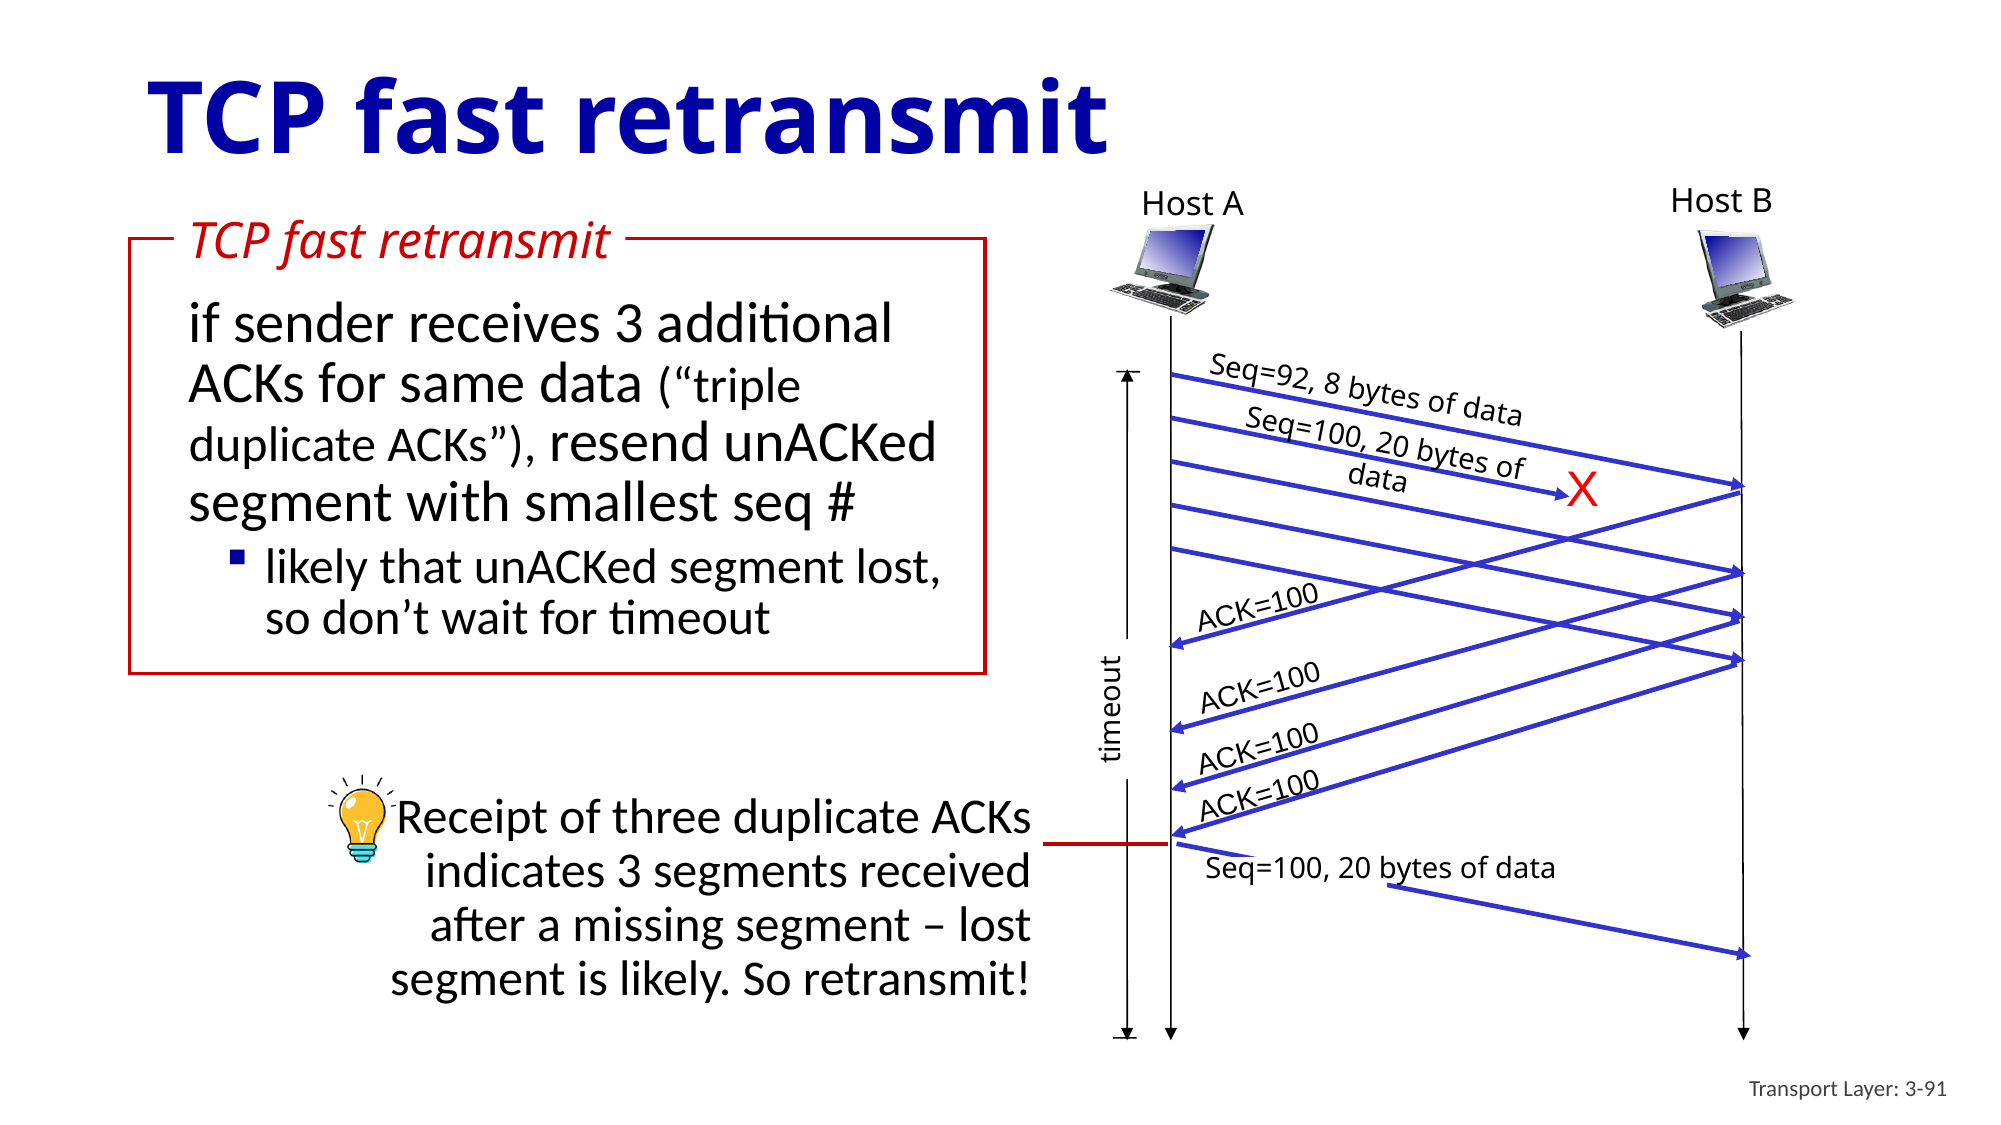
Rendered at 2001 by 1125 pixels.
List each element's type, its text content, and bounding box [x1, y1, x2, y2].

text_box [1083, 220, 1217, 322]
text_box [295, 753, 1169, 1017]
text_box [1169, 841, 1752, 957]
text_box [1150, 492, 1744, 836]
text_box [1083, 369, 1170, 753]
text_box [1170, 363, 1746, 661]
text_box Host B [1655, 171, 1788, 227]
text_box [1737, 959, 1750, 1041]
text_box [1694, 225, 1818, 336]
text_box Host A [1126, 174, 1259, 230]
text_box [1083, 957, 1174, 1041]
title TCP fast retransmit [131, 47, 2000, 195]
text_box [129, 201, 986, 674]
slide_number Transport Layer: 3-91 [1512, 1056, 1963, 1117]
